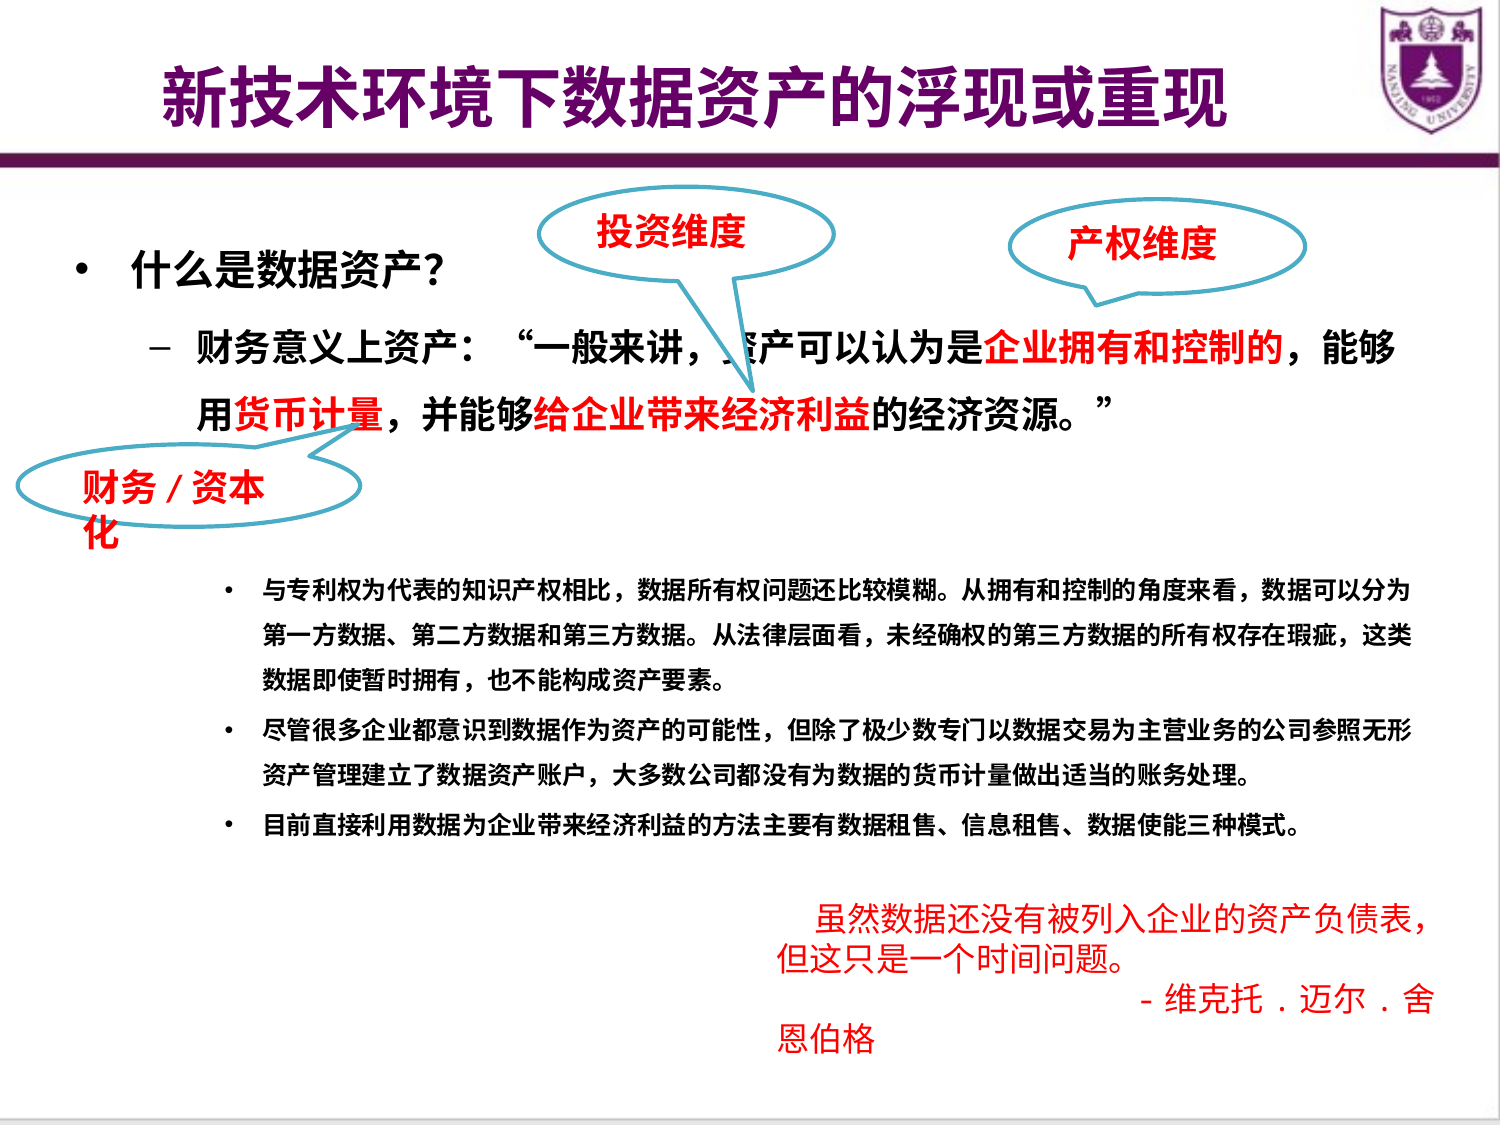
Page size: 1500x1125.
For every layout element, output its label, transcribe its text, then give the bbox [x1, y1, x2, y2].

text_box 财务/资本化 [15, 422, 363, 529]
list 什么是数据资产？ 财务意义上资产：“一般来讲，资产可以认为是企业拥有和控制的，能够用货币计量，并能够给企业带来经济利益的经济资源。” 与专利权为代表的知识产权相比，数据所有权问题还比较模糊。从拥有和控制的角度来看，数据可以分为第一方数据、第二方数据和第三方数据。从法律层面看，未经确权的第三方数据的所有权存在瑕疵，这类数据即使暂时拥有，也不能构成资产要素。 尽管很多企业都意识到数据作为资产的可能性，但除了极少数专门以数据交易为主营业务的公司参照无形资产管理建立了数据资产账户，大多数公司都没有为数据的货币计量做出适当的账务处理。 目前直接利用数据为企业带来经济利益的方法主要有数据租售、信息租售、数据使能三种模式。 [59, 210, 1442, 932]
text_box 虽然数据还没有被列入企业的资产负债表，但这只是一个时间问题。 -维克托.迈尔.舍恩伯格 [761, 890, 1465, 1065]
text_box 投资维度 [536, 184, 836, 394]
title 新技术环境下数据资产的浮现或重现 [146, 49, 1253, 144]
text_box 产权维度 [1007, 197, 1308, 308]
picture [0, 0, 1500, 1125]
